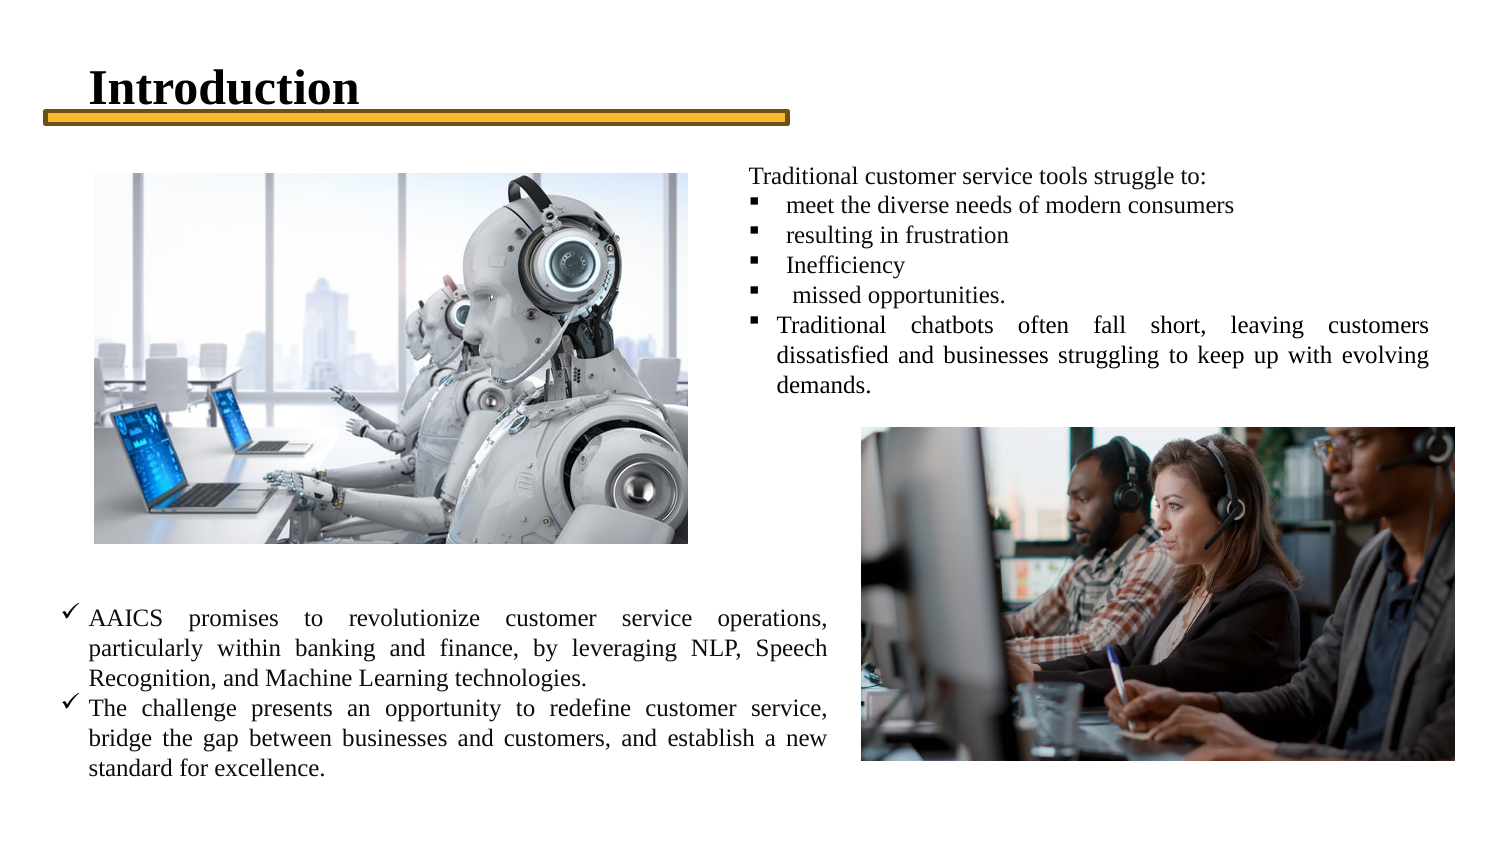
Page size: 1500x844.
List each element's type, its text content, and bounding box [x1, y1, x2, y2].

title Introduction [73, 44, 1341, 124]
text_box Traditional customer service tools struggle to: meet the diverse needs of modern consumers resulting in frustration Inefficiency missed opportunities. Traditional chatbots often fall short, leaving customers dissatisfied and businesses struggling to keep up with evolving demands. [733, 151, 1446, 466]
picture [861, 426, 1455, 762]
text_box [43, 109, 790, 126]
picture [94, 173, 688, 545]
text_box AAICS promises to revolutionize customer service operations, particularly within banking and finance, by leveraging NLP, Speech Recognition, and Machine Learning technologies. The challenge presents an opportunity to redefine customer service, bridge the gap between businesses and customers, and establish a new standard for excellence. [45, 594, 844, 844]
